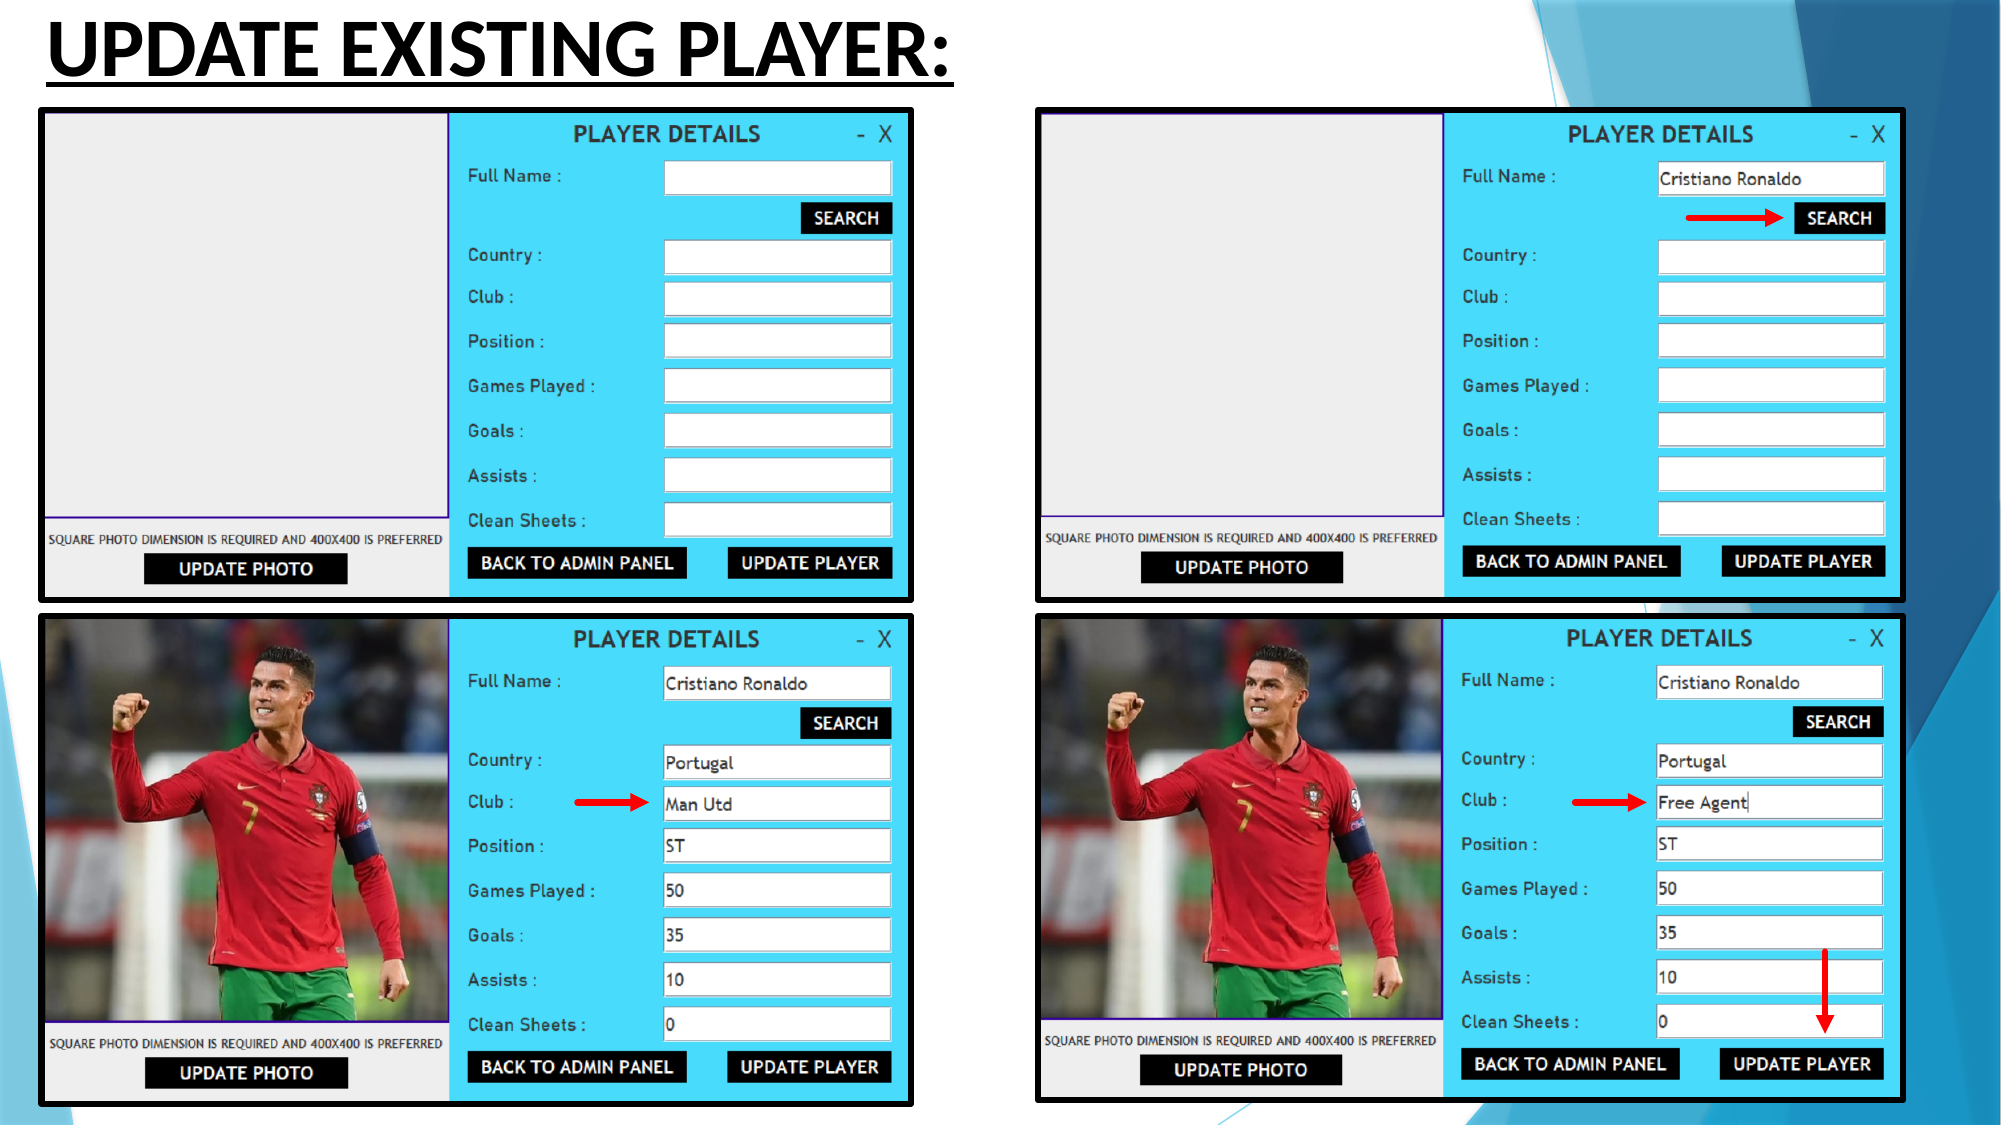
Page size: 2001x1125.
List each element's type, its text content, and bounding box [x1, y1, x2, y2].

picture [1040, 618, 1901, 1098]
picture [43, 112, 909, 598]
picture [1040, 112, 1901, 598]
picture [43, 618, 909, 1102]
text_box UPDATE EXISTING PLAYER: [31, 0, 969, 101]
